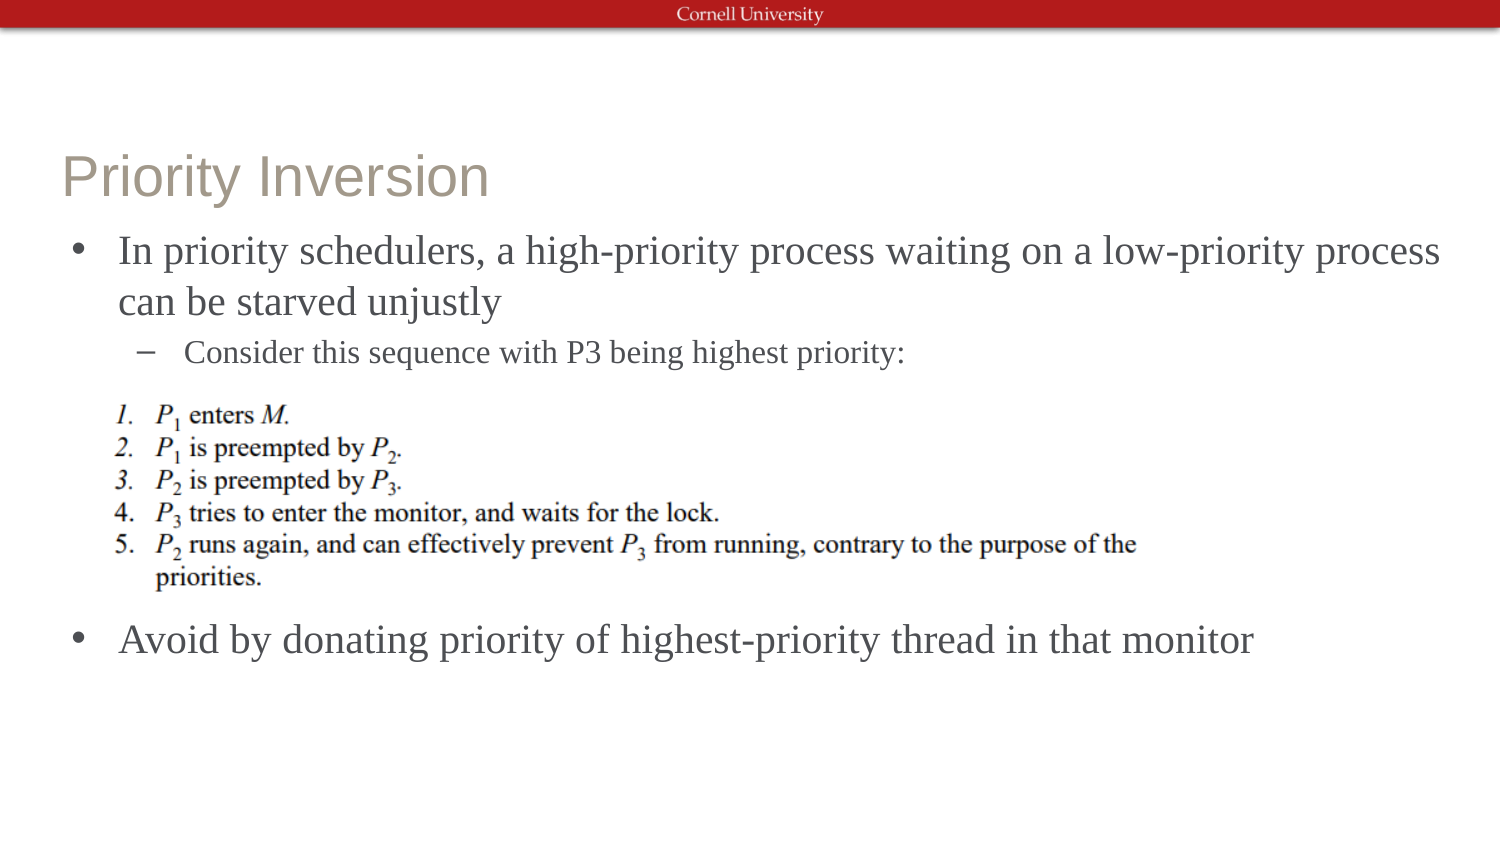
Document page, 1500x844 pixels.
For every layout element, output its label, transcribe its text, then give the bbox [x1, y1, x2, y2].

picture [112, 396, 1147, 594]
list In priority schedulers, a high-priority process waiting on a low-priority process can be starved unjustly Consider this sequence with P3 being highest priority: Avoid by donating priority of highest-priority thread in that monitor [46, 216, 1471, 708]
picture [635, 0, 858, 45]
title Priority Inversion [46, 131, 1471, 216]
